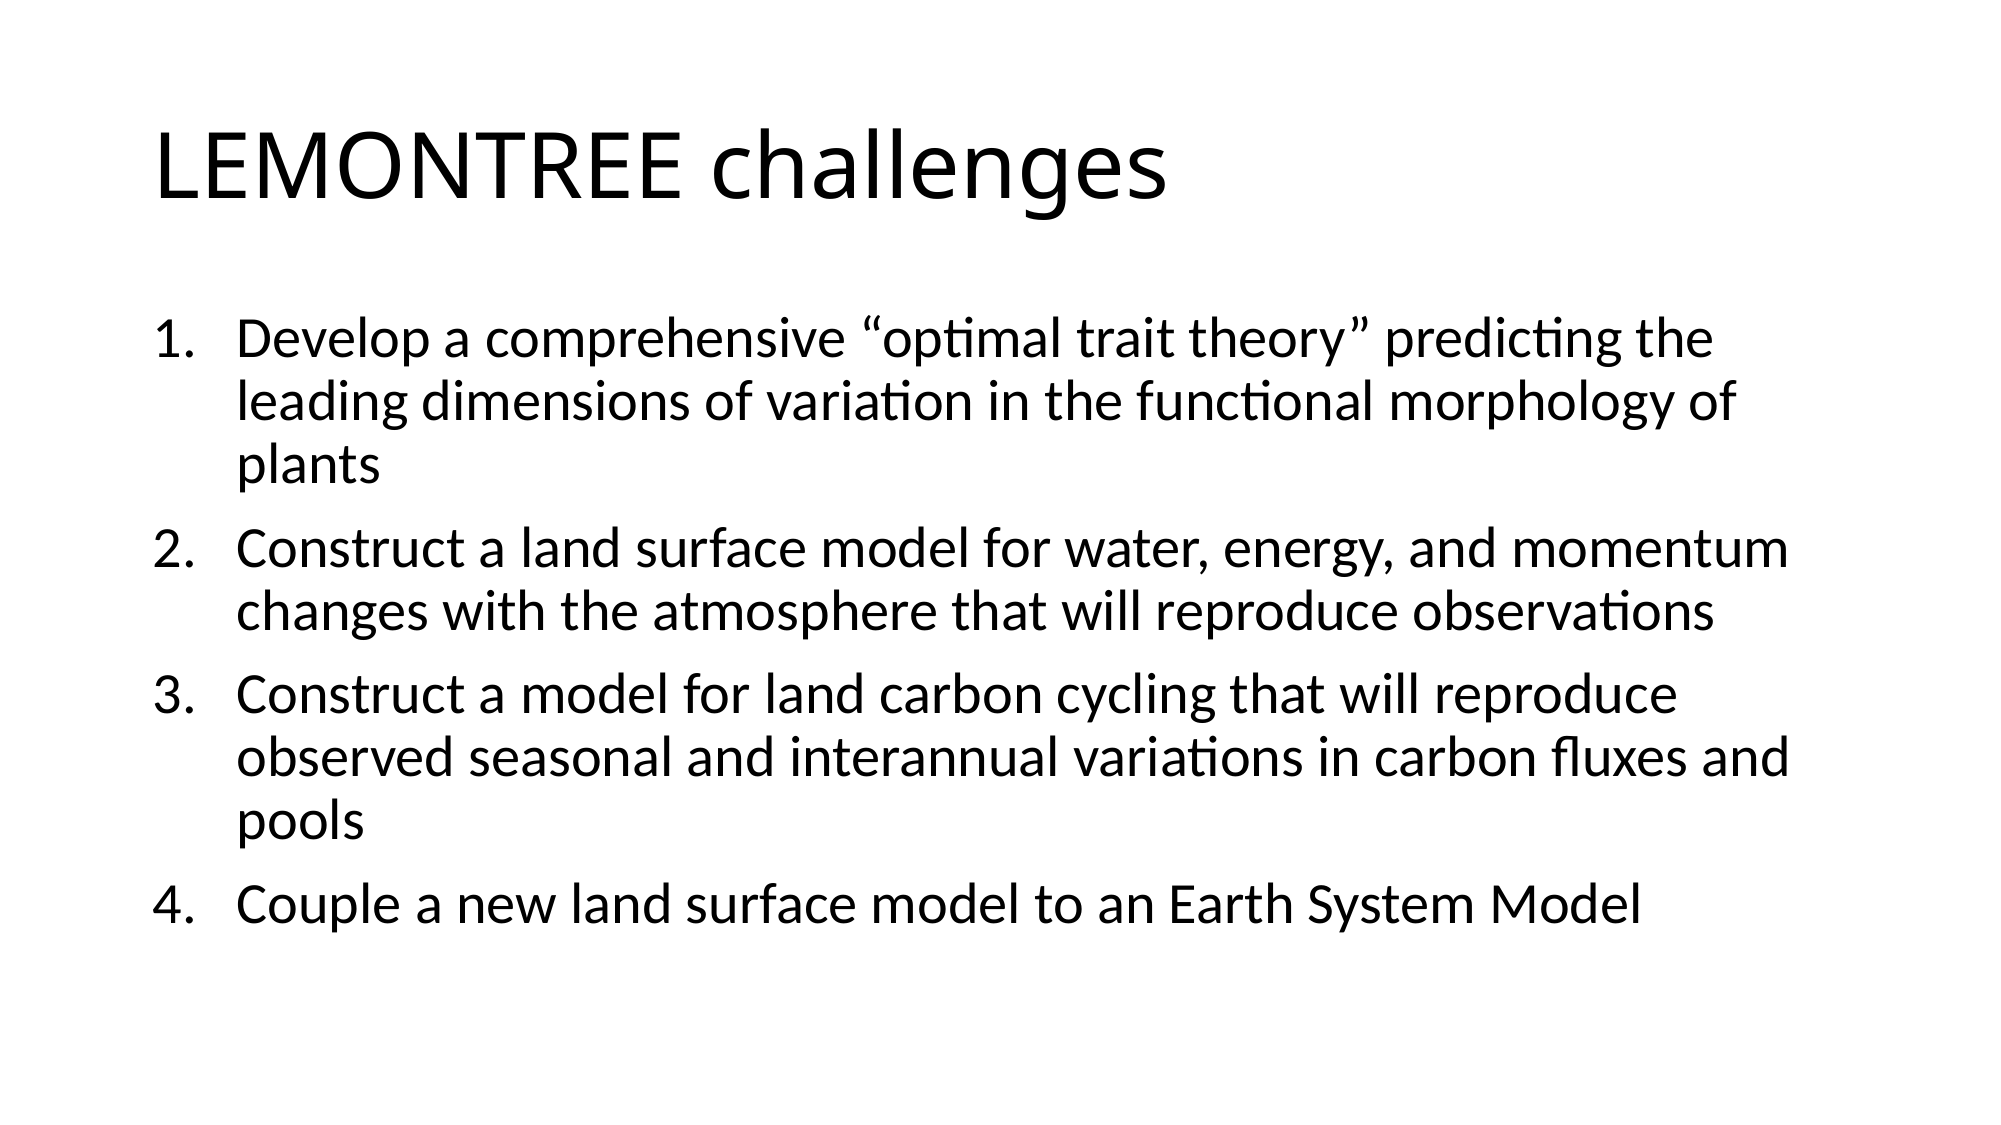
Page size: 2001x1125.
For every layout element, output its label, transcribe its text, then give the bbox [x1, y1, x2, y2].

list Develop a comprehensive “optimal trait theory” predicting the leading dimensions of variation in the functional morphology of plants Construct a land surface model for water, energy, and momentum changes with the atmosphere that will reproduce observations Construct a model for land carbon cycling that will reproduce observed seasonal and interannual variations in carbon fluxes and pools Couple a new land surface model to an Earth System Model [137, 299, 1863, 1014]
title LEMONTREE challenges [137, 59, 1863, 278]
